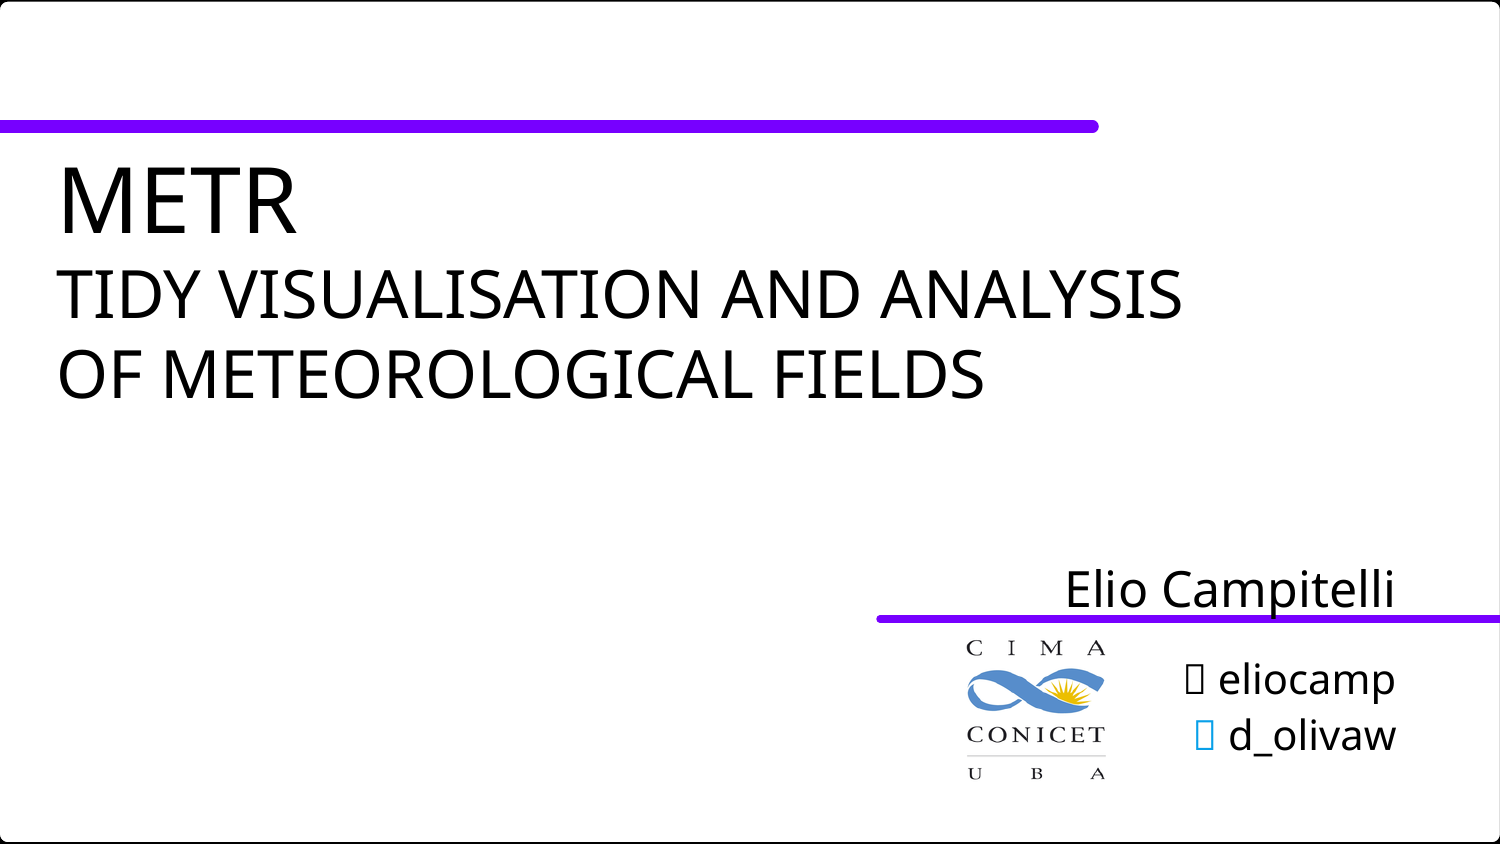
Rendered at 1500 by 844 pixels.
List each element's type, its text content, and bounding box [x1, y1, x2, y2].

title metR Tidy visualisation and analysis of meteorological fields [41, 134, 1252, 481]
text_box  eliocamp  d_olivaw [1124, 645, 1412, 788]
picture [950, 629, 1119, 789]
list Elio Campitelli [1021, 549, 1412, 617]
